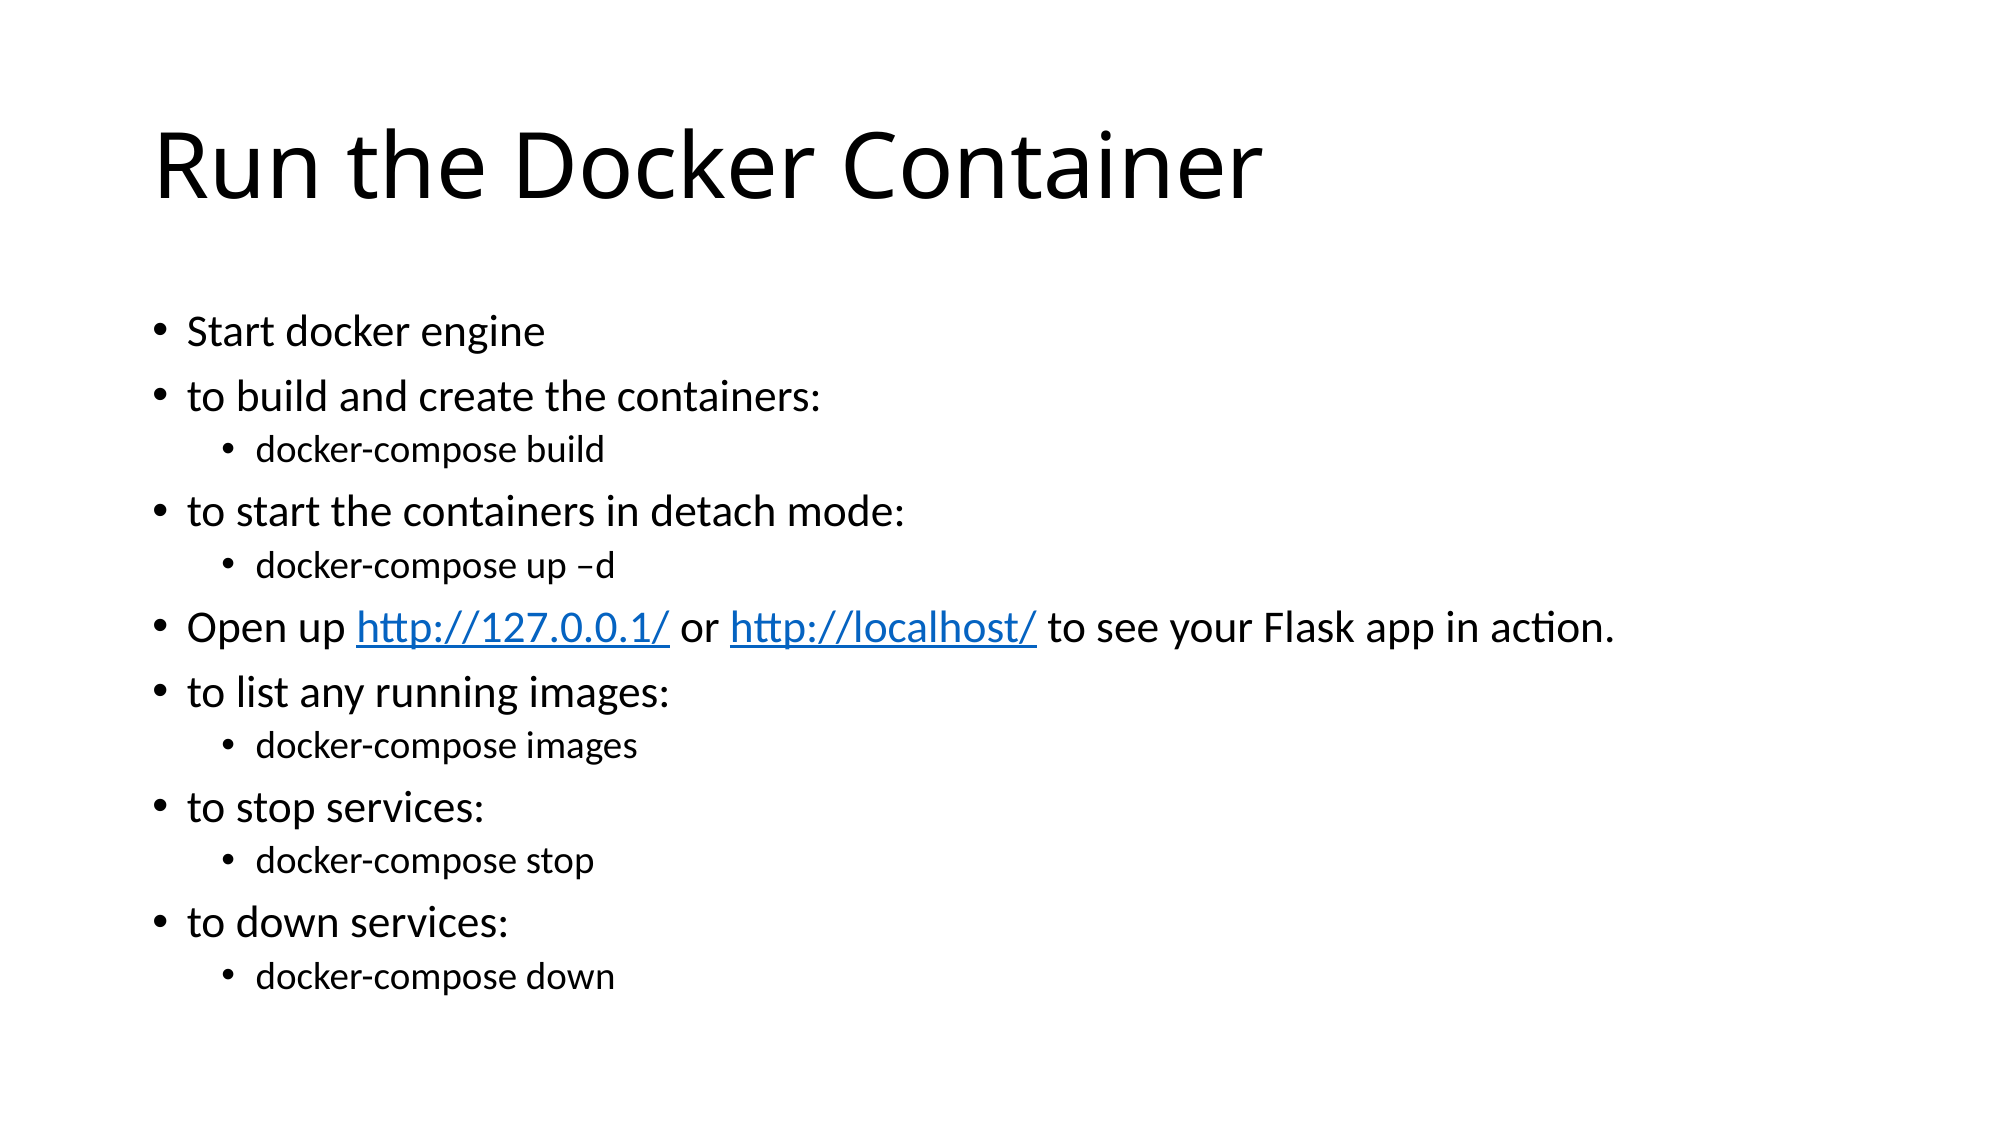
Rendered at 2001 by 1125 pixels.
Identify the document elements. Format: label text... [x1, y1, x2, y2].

title Run the Docker Container [137, 59, 1863, 278]
list Start docker engine to build and create the containers: docker-compose build to start the containers in detach mode: docker-compose up –d Open up http://127.0.0.1/ or http://localhost/ to see your Flask app in action. to list any running images: docker-compose images to stop services: docker-compose stop to down services: docker-compose down [137, 299, 1863, 1014]
